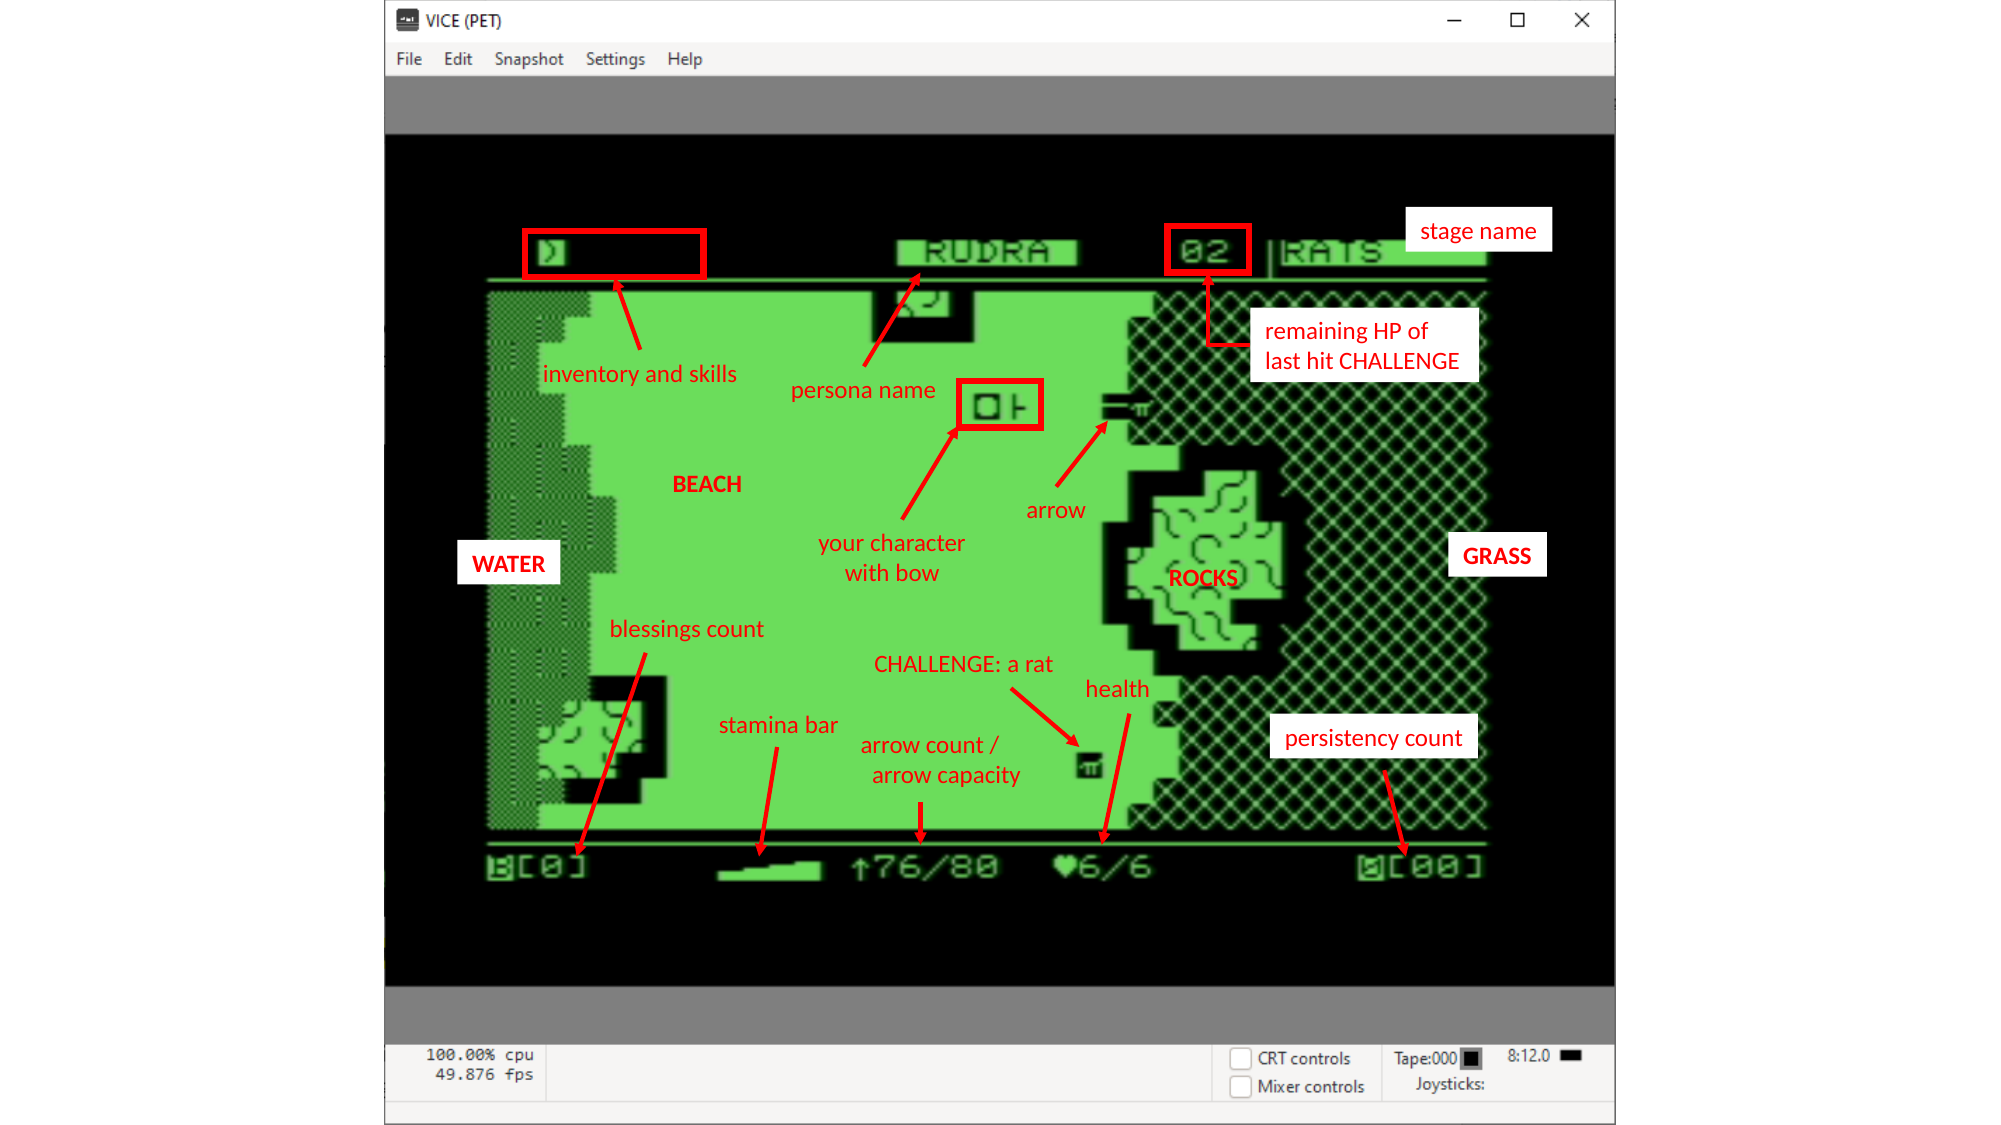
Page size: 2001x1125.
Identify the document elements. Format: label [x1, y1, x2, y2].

text_box [863, 272, 921, 367]
text_box [758, 746, 778, 857]
text_box [901, 425, 959, 520]
text_box [614, 277, 641, 350]
picture [384, 0, 1616, 1125]
text_box [1101, 713, 1130, 845]
text_box [576, 652, 646, 857]
text_box [1208, 272, 1251, 346]
text_box [1384, 770, 1406, 857]
text_box [1056, 420, 1108, 487]
text_box [1010, 688, 1080, 747]
